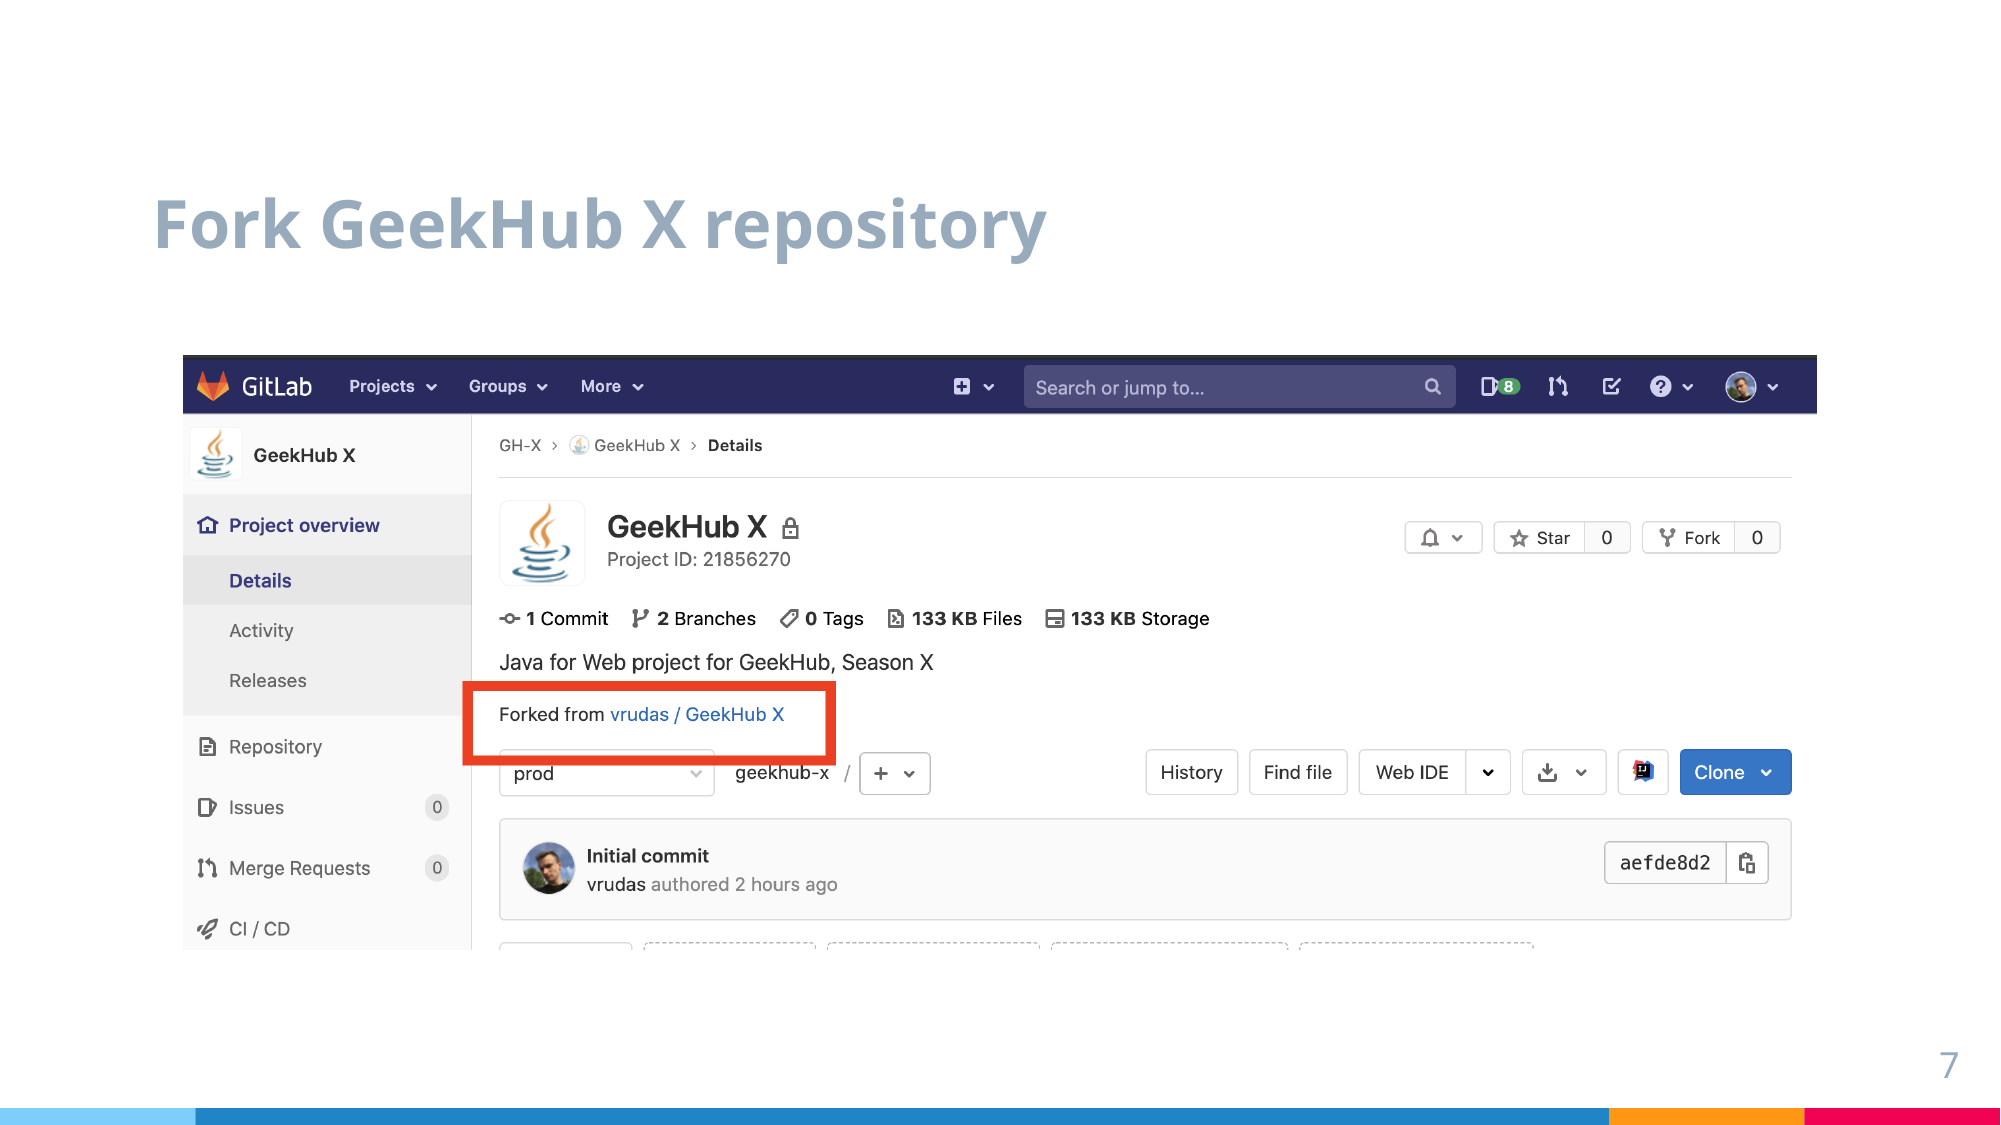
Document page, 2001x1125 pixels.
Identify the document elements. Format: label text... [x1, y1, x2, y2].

title Fork GeekHub X repository [137, 59, 1863, 278]
slide_number 7 [1854, 1027, 1975, 1096]
picture [183, 354, 1817, 950]
